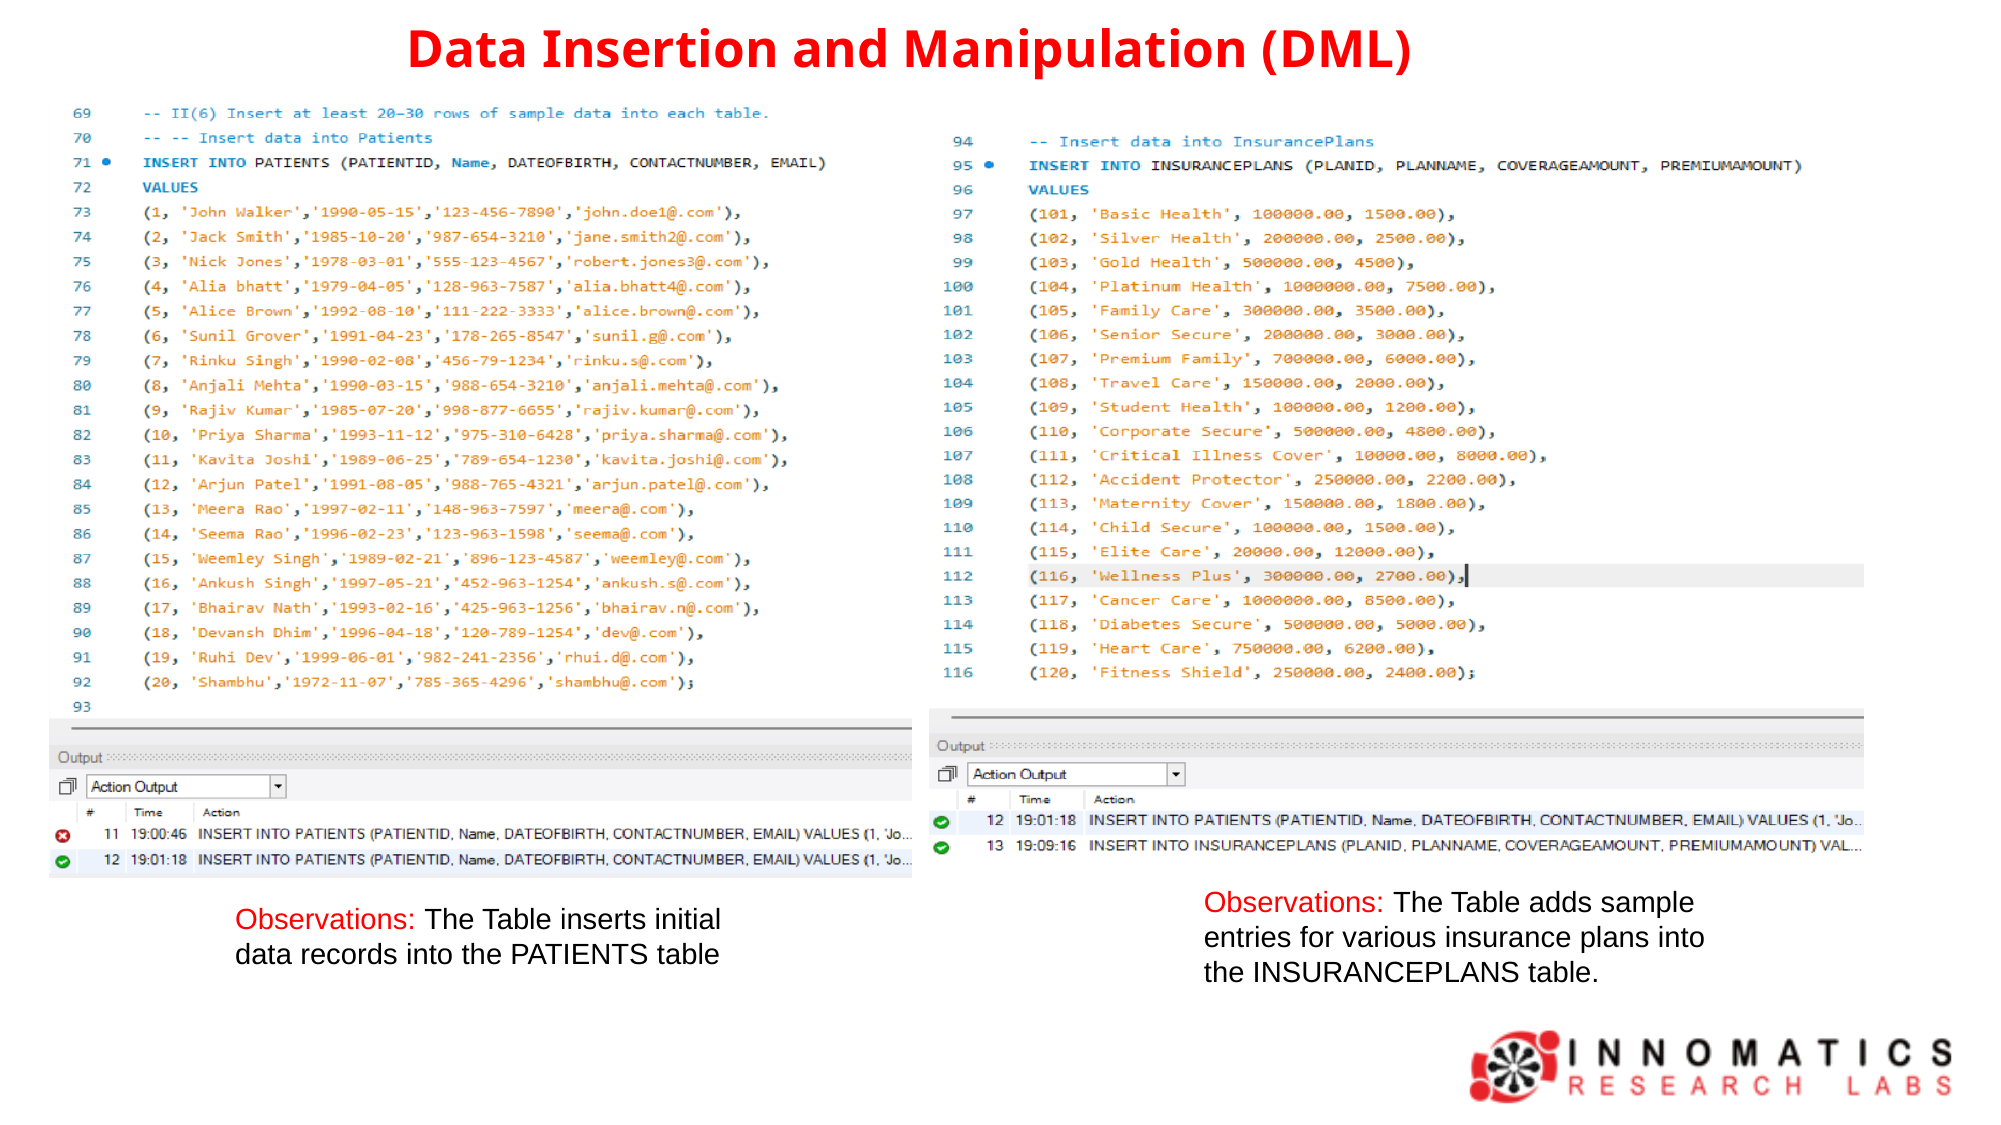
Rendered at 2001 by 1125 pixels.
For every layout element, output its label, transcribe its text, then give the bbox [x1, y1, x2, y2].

picture [48, 101, 912, 878]
picture [1445, 1014, 1975, 1125]
title Data Insertion and Manipulation (DML) [391, 0, 1609, 102]
text_box Observations: The Table adds sample entries for various insurance plans into the INSURANCEPLANS table. [1189, 875, 1745, 996]
picture [928, 135, 1864, 859]
text_box Observations: The Table inserts initial data records into the PATIENTS table [220, 893, 741, 978]
